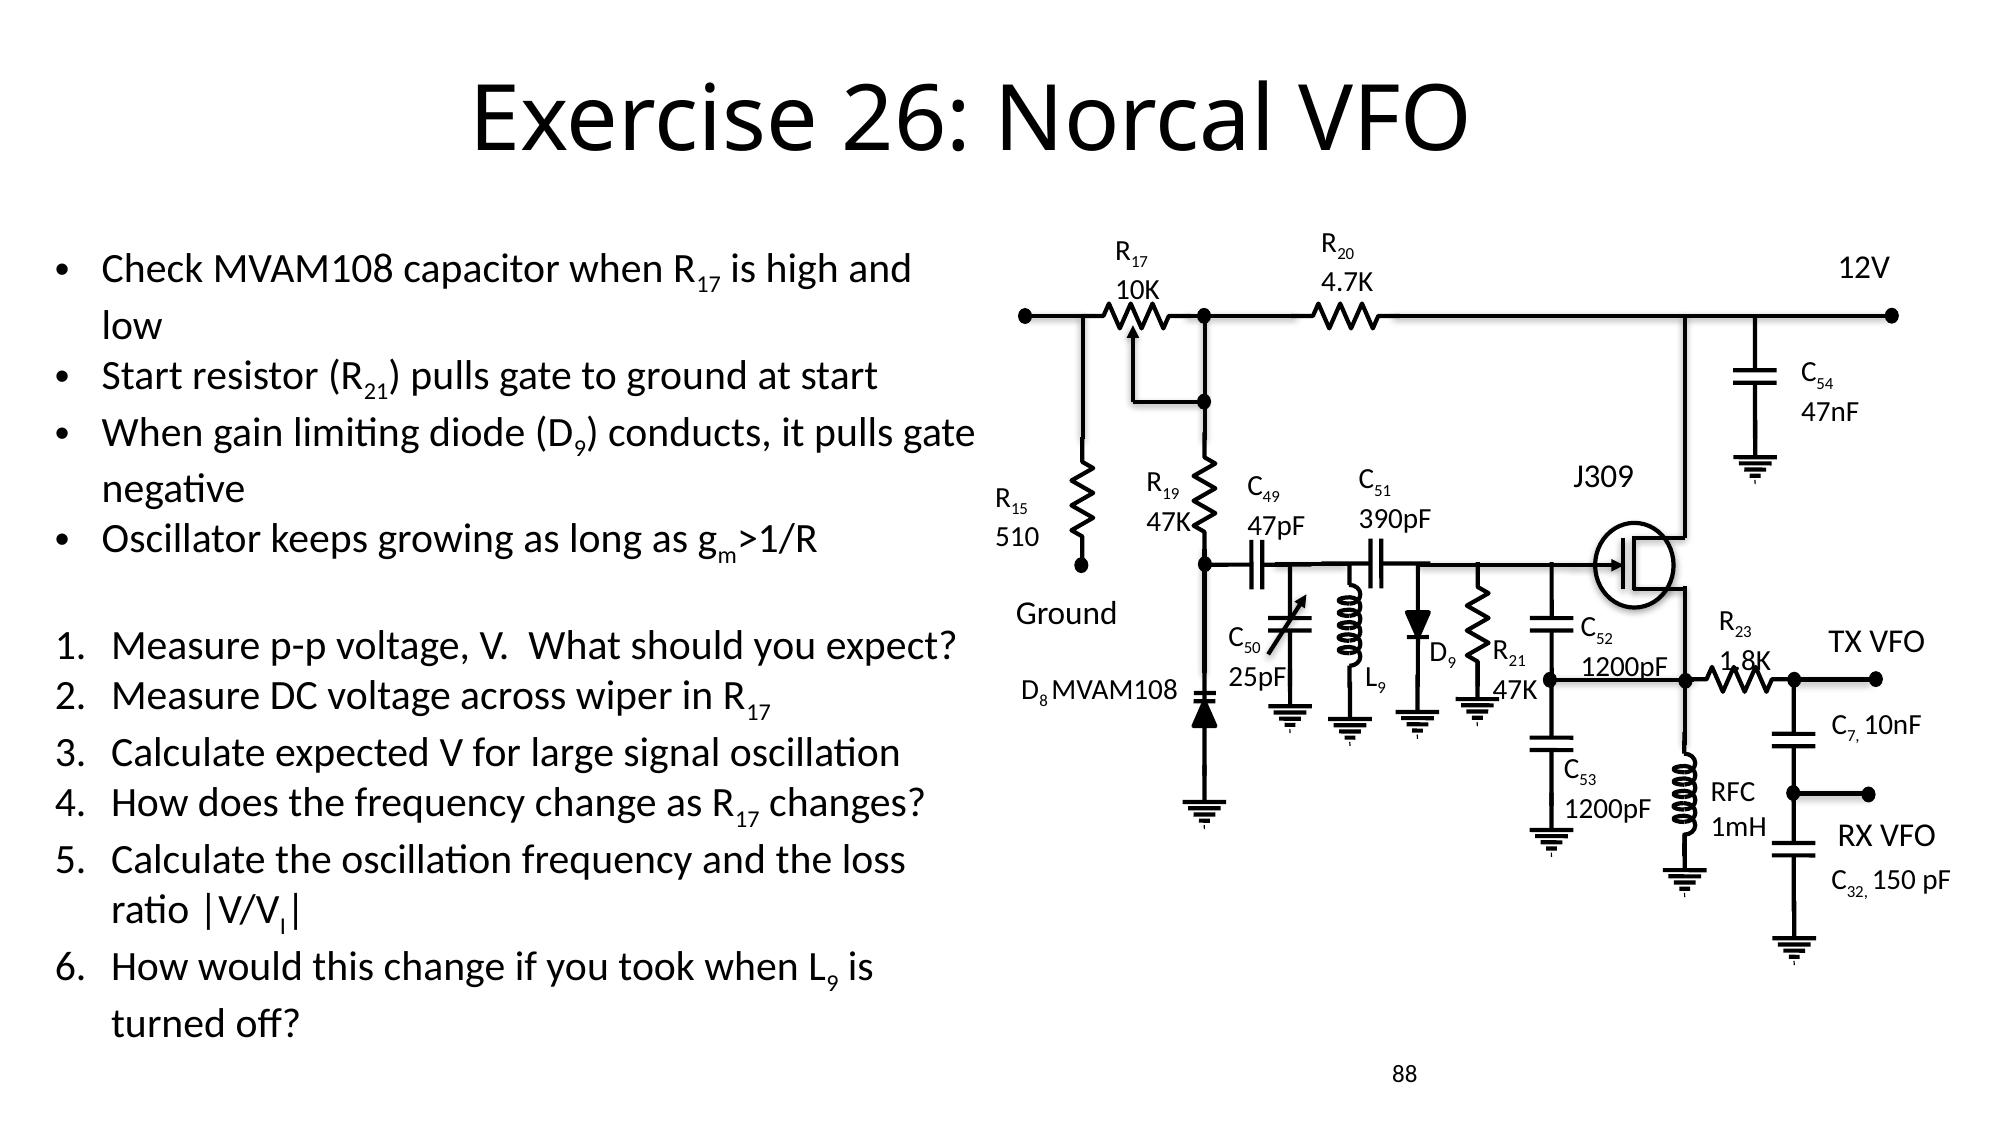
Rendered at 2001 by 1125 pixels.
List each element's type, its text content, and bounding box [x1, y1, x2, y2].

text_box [987, 215, 2000, 964]
text_box Check MVAM108 capacitor when R17 is high and low Start resistor (R21) pulls gate to ground at start When gain limiting diode (D9) conducts, it pulls gate negative Oscillator keeps growing as long as gm>1/R Measure p-p voltage, V. What should you expect? Measure DC voltage across wiper in R17 Calculate expected V for large signal oscillation How does the frequency change as R17 changes? Calculate the oscillation frequency and the loss ratio |V/VI| How would this change if you took when L9 is turned off? [47, 233, 988, 1066]
slide_number 88 [1074, 964, 1425, 1125]
text_box Exercise 26: Norcal VFO [216, 59, 1727, 170]
